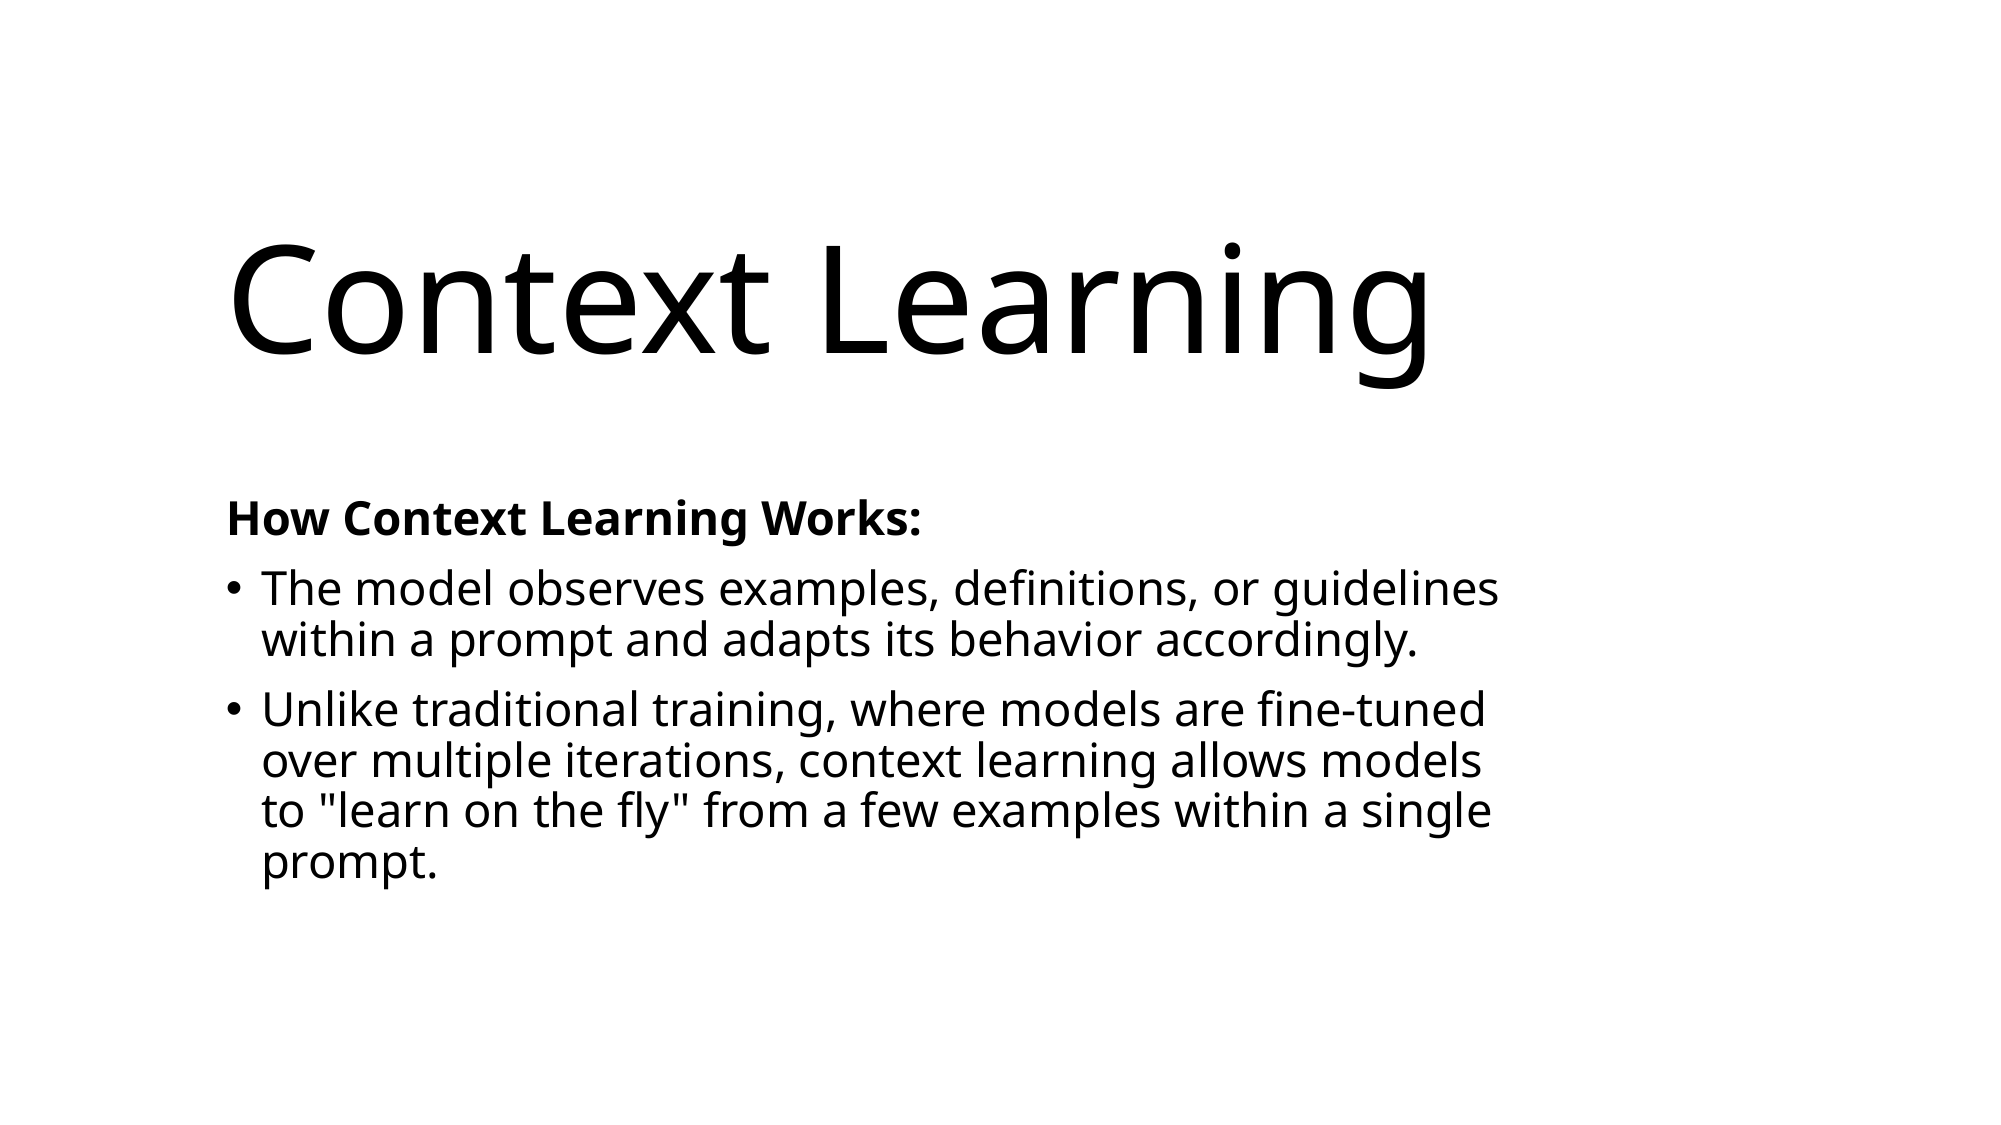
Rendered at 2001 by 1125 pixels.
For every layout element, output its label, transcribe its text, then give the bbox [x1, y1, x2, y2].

title Context Learning [210, 172, 1536, 438]
list How Context Learning Works: The model observes examples, definitions, or guidelines within a prompt and adapts its behavior accordingly. Unlike traditional training, where models are fine-tuned over multiple iterations, context learning allows models to "learn on the fly" from a few examples within a single prompt. [210, 487, 1536, 947]
